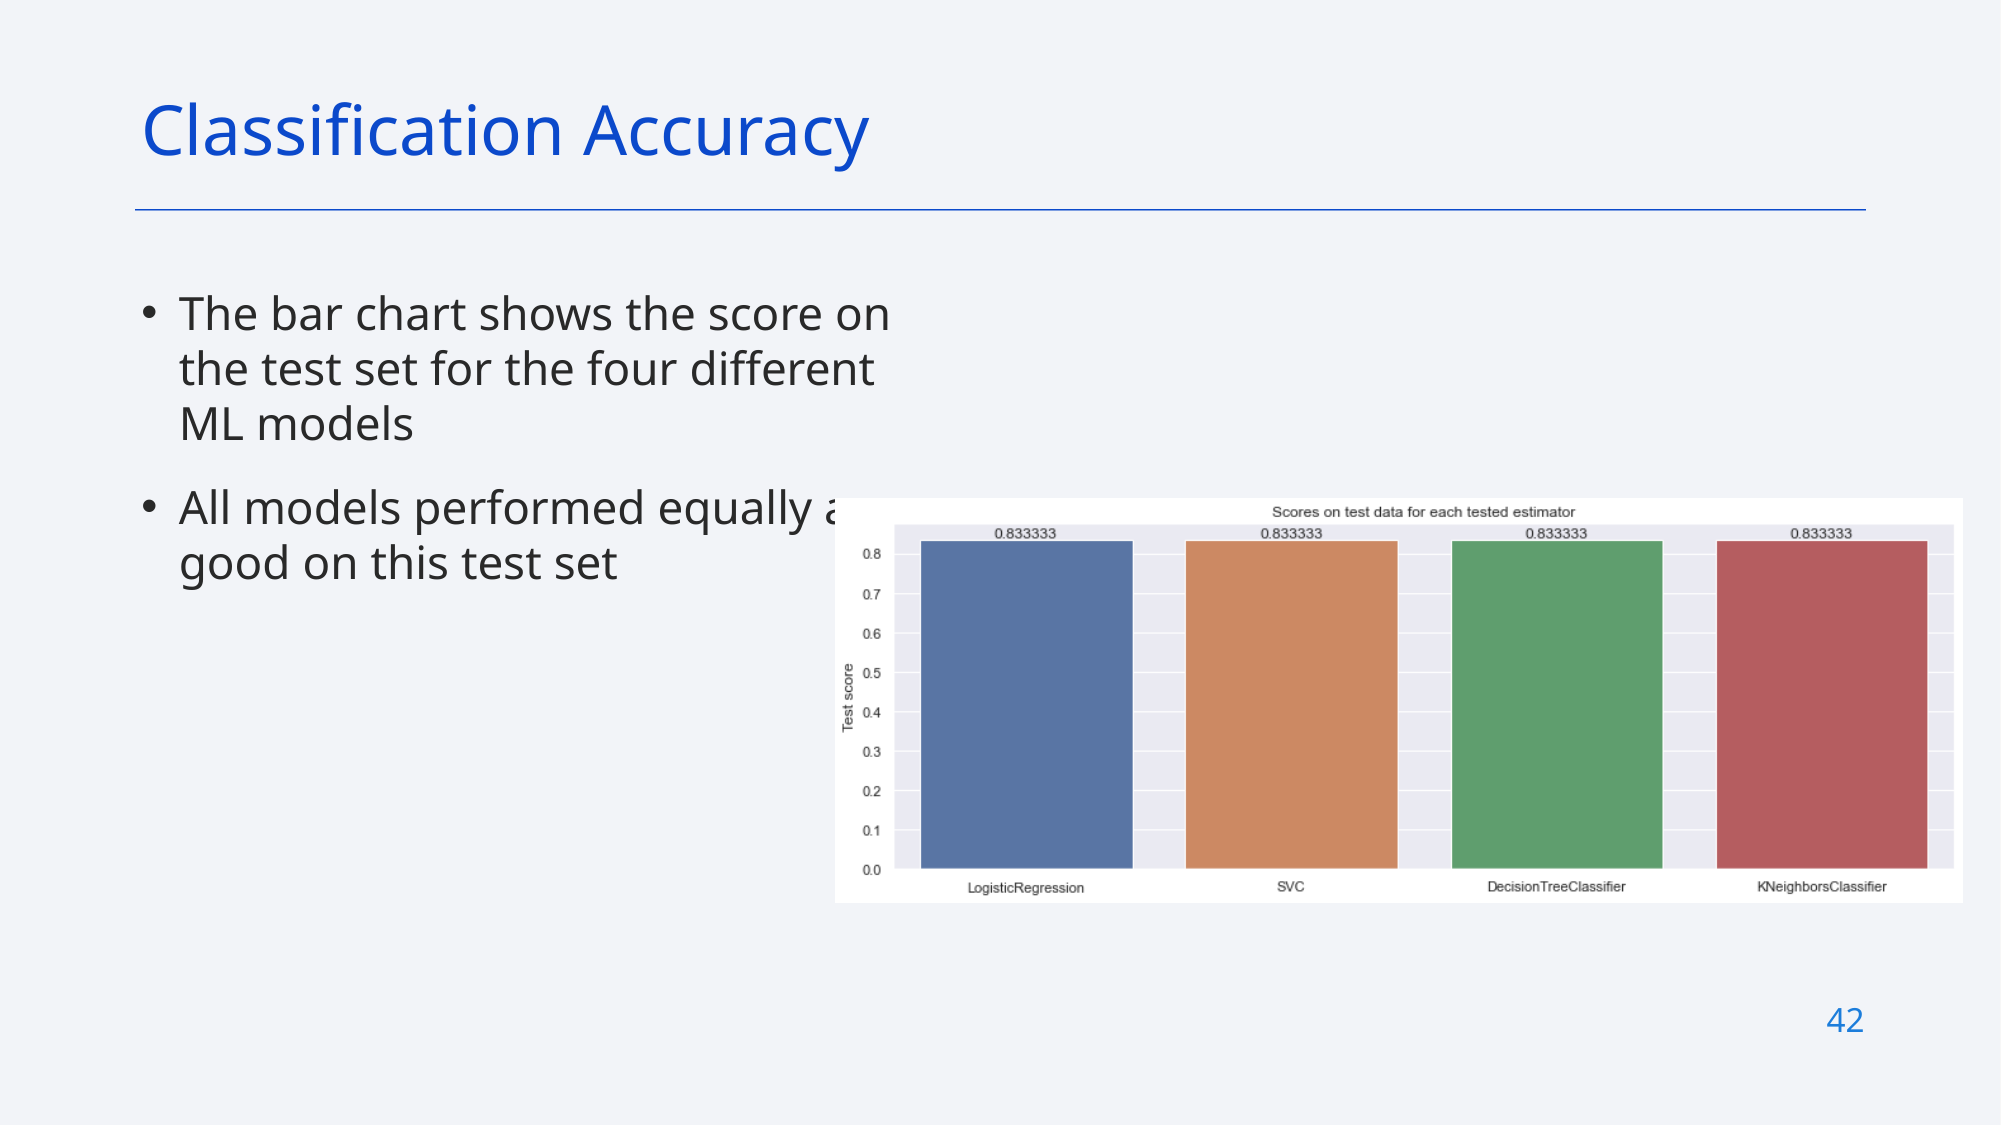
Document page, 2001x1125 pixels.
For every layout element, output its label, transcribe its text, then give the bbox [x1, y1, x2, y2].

slide_number 42 [1429, 988, 1880, 1055]
picture [0, 0, 2001, 1125]
text_box Classification Accuracy [126, 88, 1852, 179]
list The bar chart shows the score on the test set for the four different ML models All models performed equally as good on this test set [126, 277, 925, 903]
